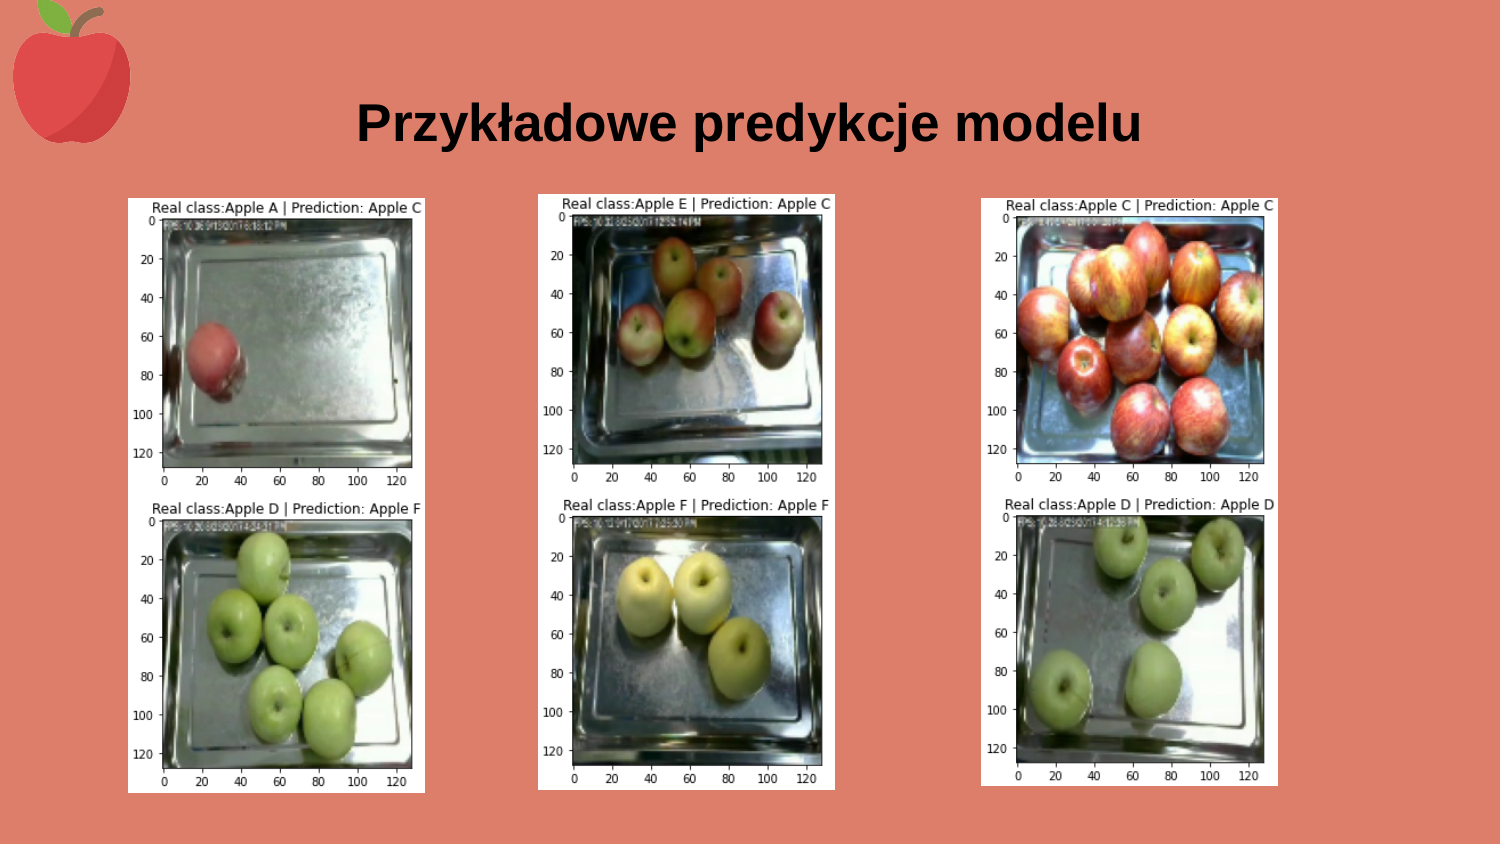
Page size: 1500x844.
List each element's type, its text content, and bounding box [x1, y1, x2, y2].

title Przykładowe predykcje modelu [51, 72, 1449, 167]
picture [127, 197, 425, 794]
picture [538, 194, 835, 790]
picture [981, 197, 1279, 786]
picture [0, 0, 143, 143]
